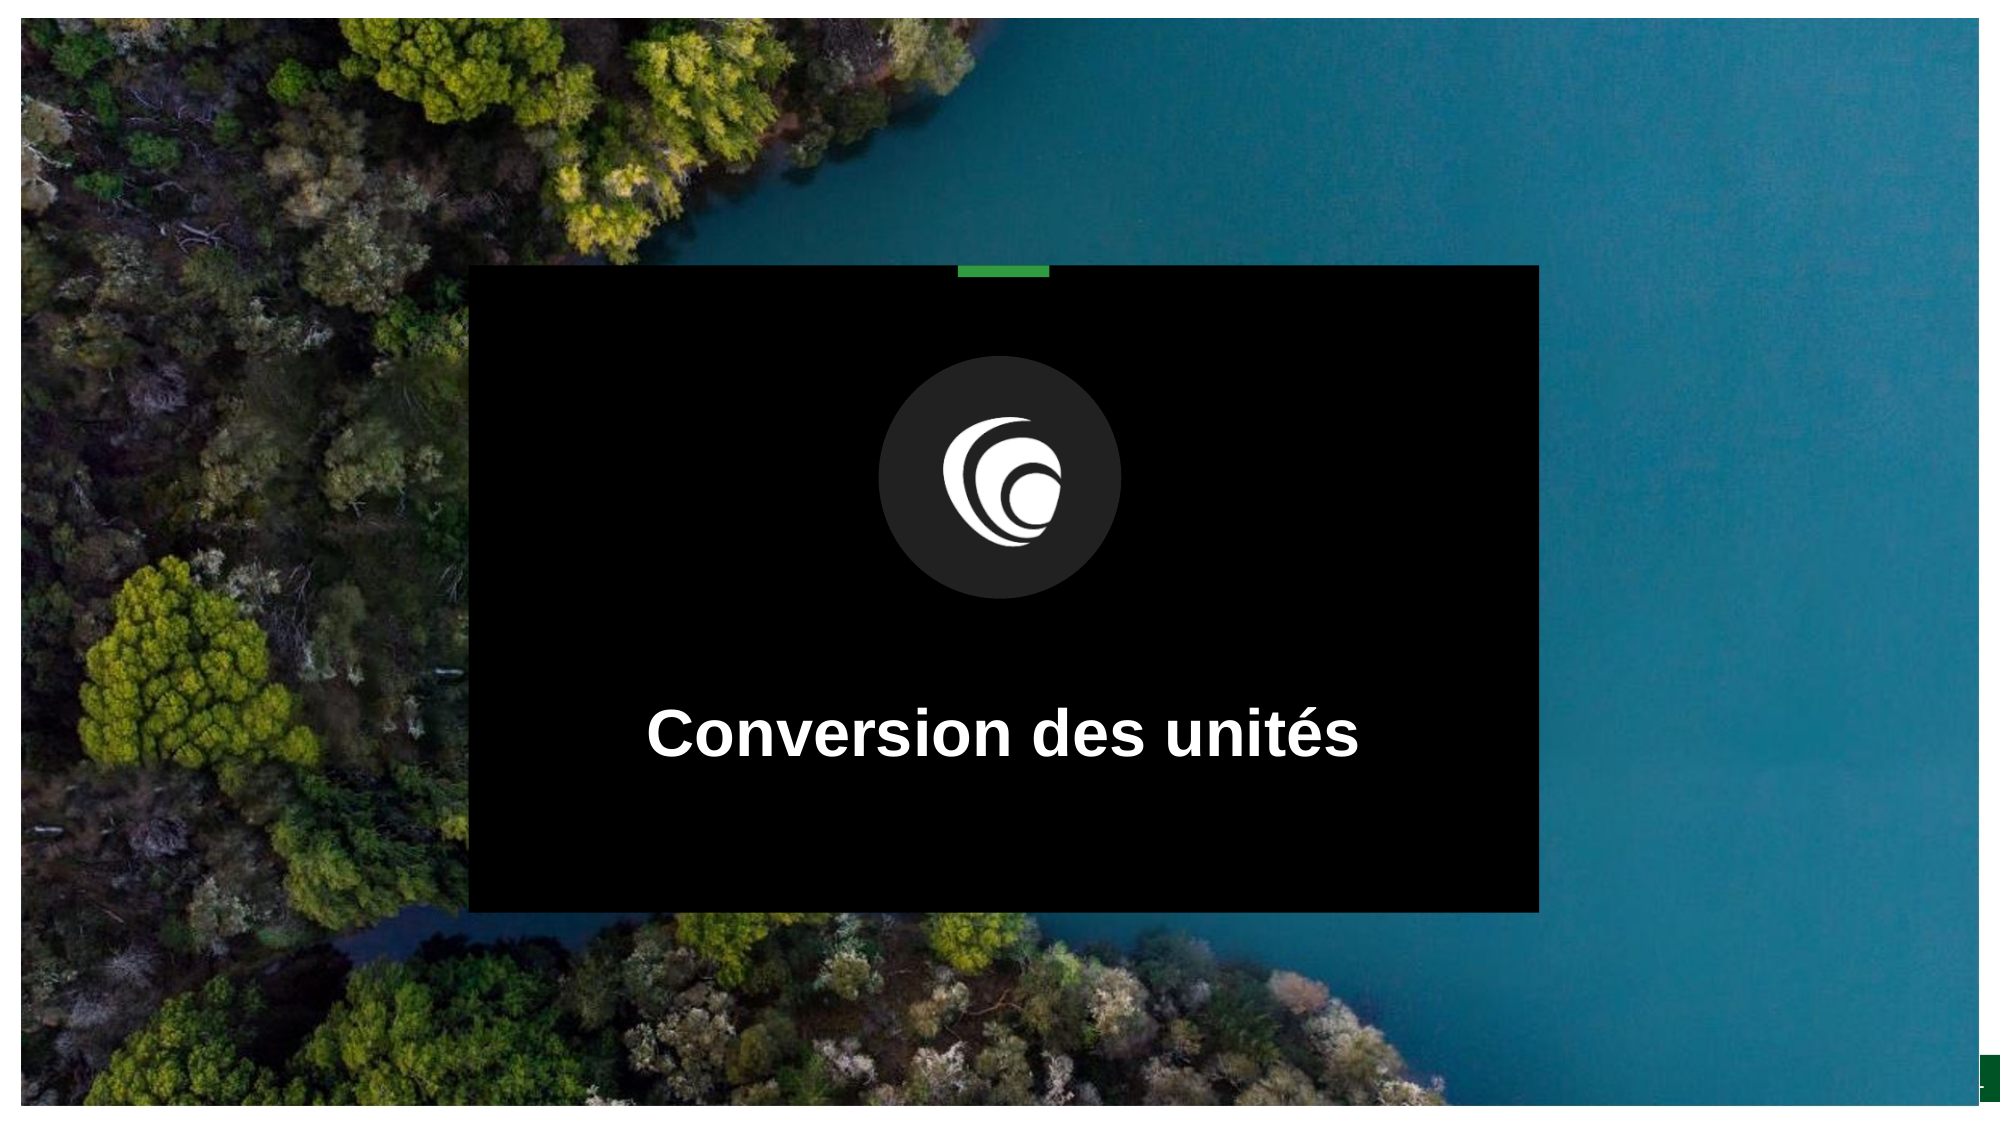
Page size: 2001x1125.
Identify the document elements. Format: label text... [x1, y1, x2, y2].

list Conversion des unités [528, 691, 1479, 788]
picture [1007, 53, 1015, 58]
picture [1026, 18, 1032, 27]
picture [20, 18, 1980, 1107]
